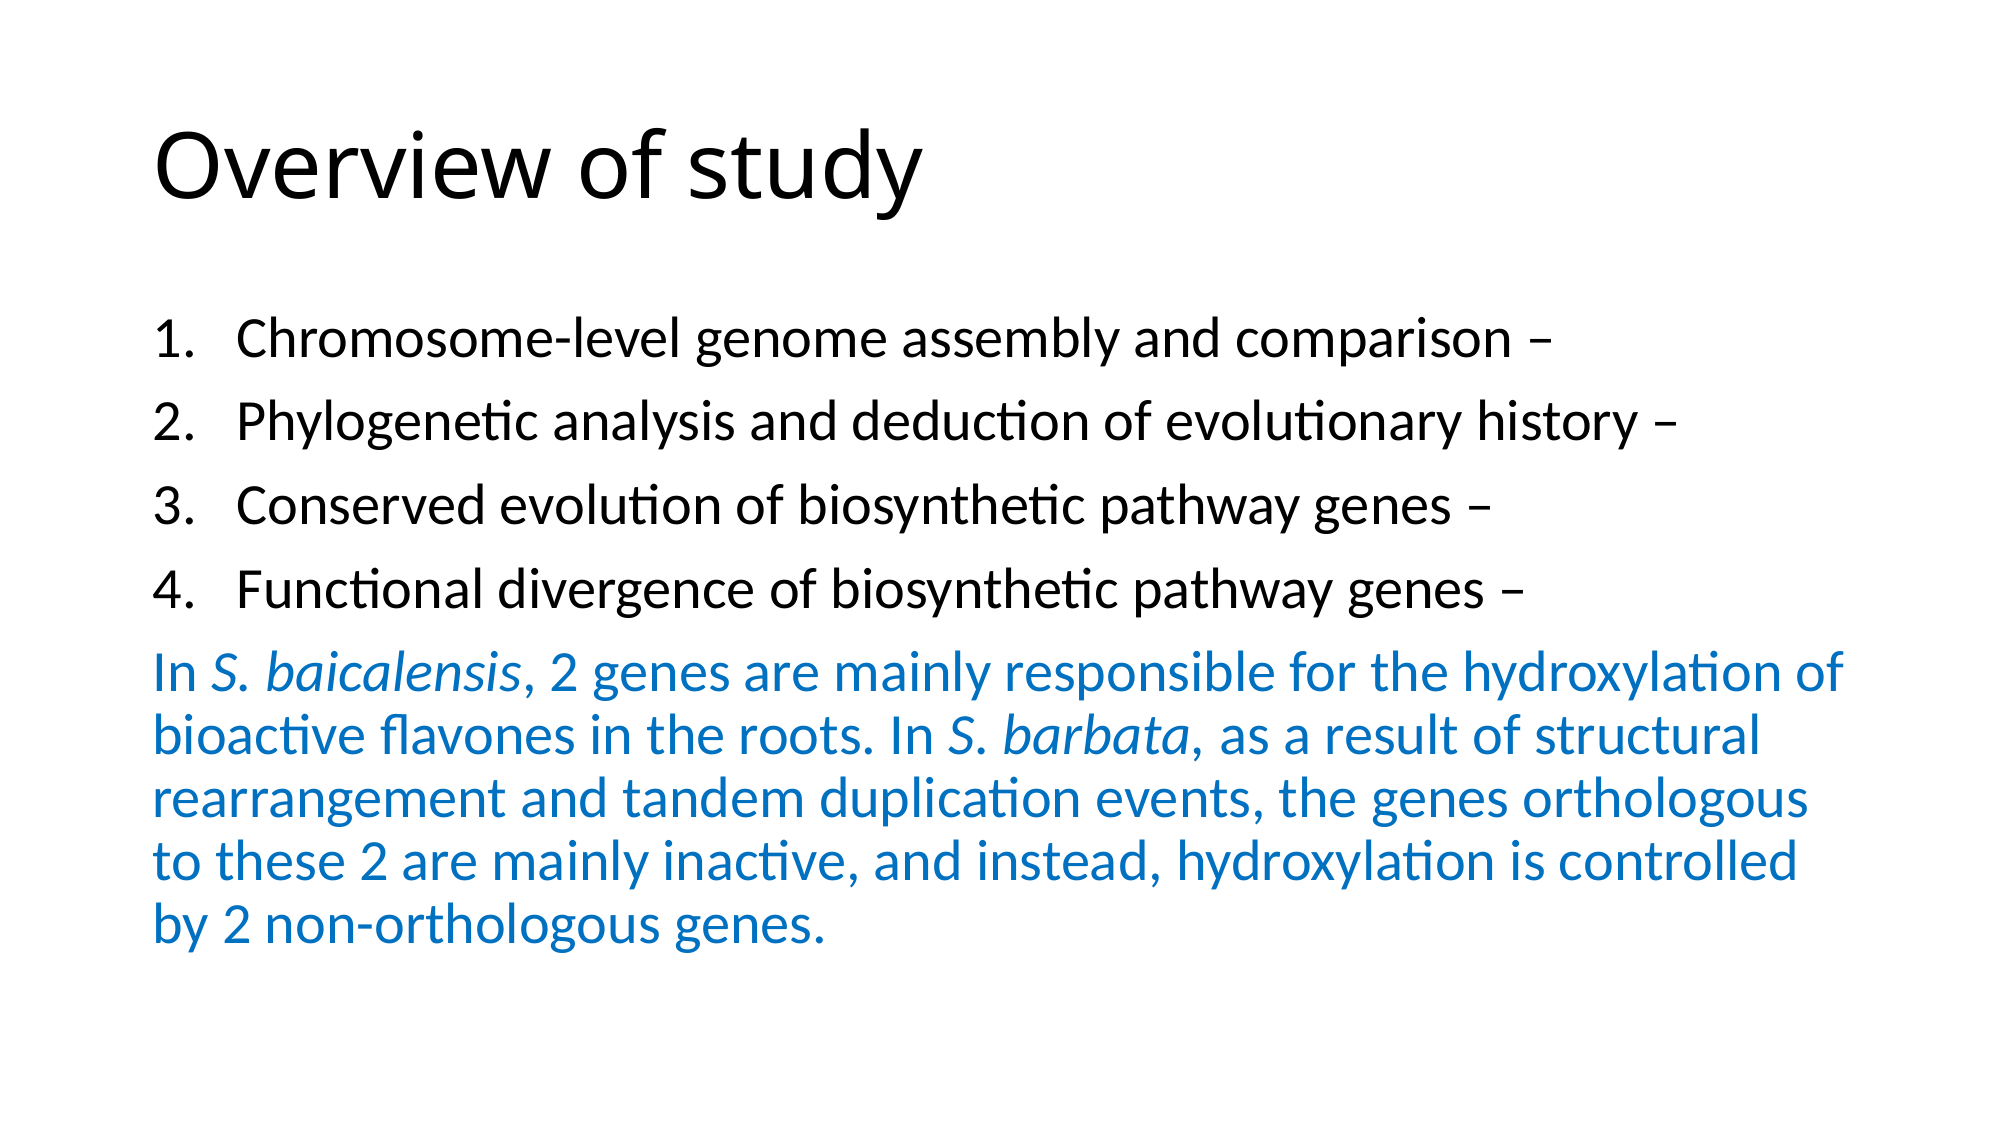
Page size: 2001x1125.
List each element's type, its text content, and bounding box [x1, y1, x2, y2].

list Chromosome-level genome assembly and comparison – Phylogenetic analysis and deduction of evolutionary history – Conserved evolution of biosynthetic pathway genes – Functional divergence of biosynthetic pathway genes – In S. baicalensis, 2 genes are mainly responsible for the hydroxylation of bioactive flavones in the roots. In S. barbata, as a result of structural rearrangement and tandem duplication events, the genes orthologous to these 2 are mainly inactive, and instead, hydroxylation is controlled by 2 non-orthologous genes. [137, 299, 1863, 1014]
title Overview of study [137, 59, 1863, 278]
